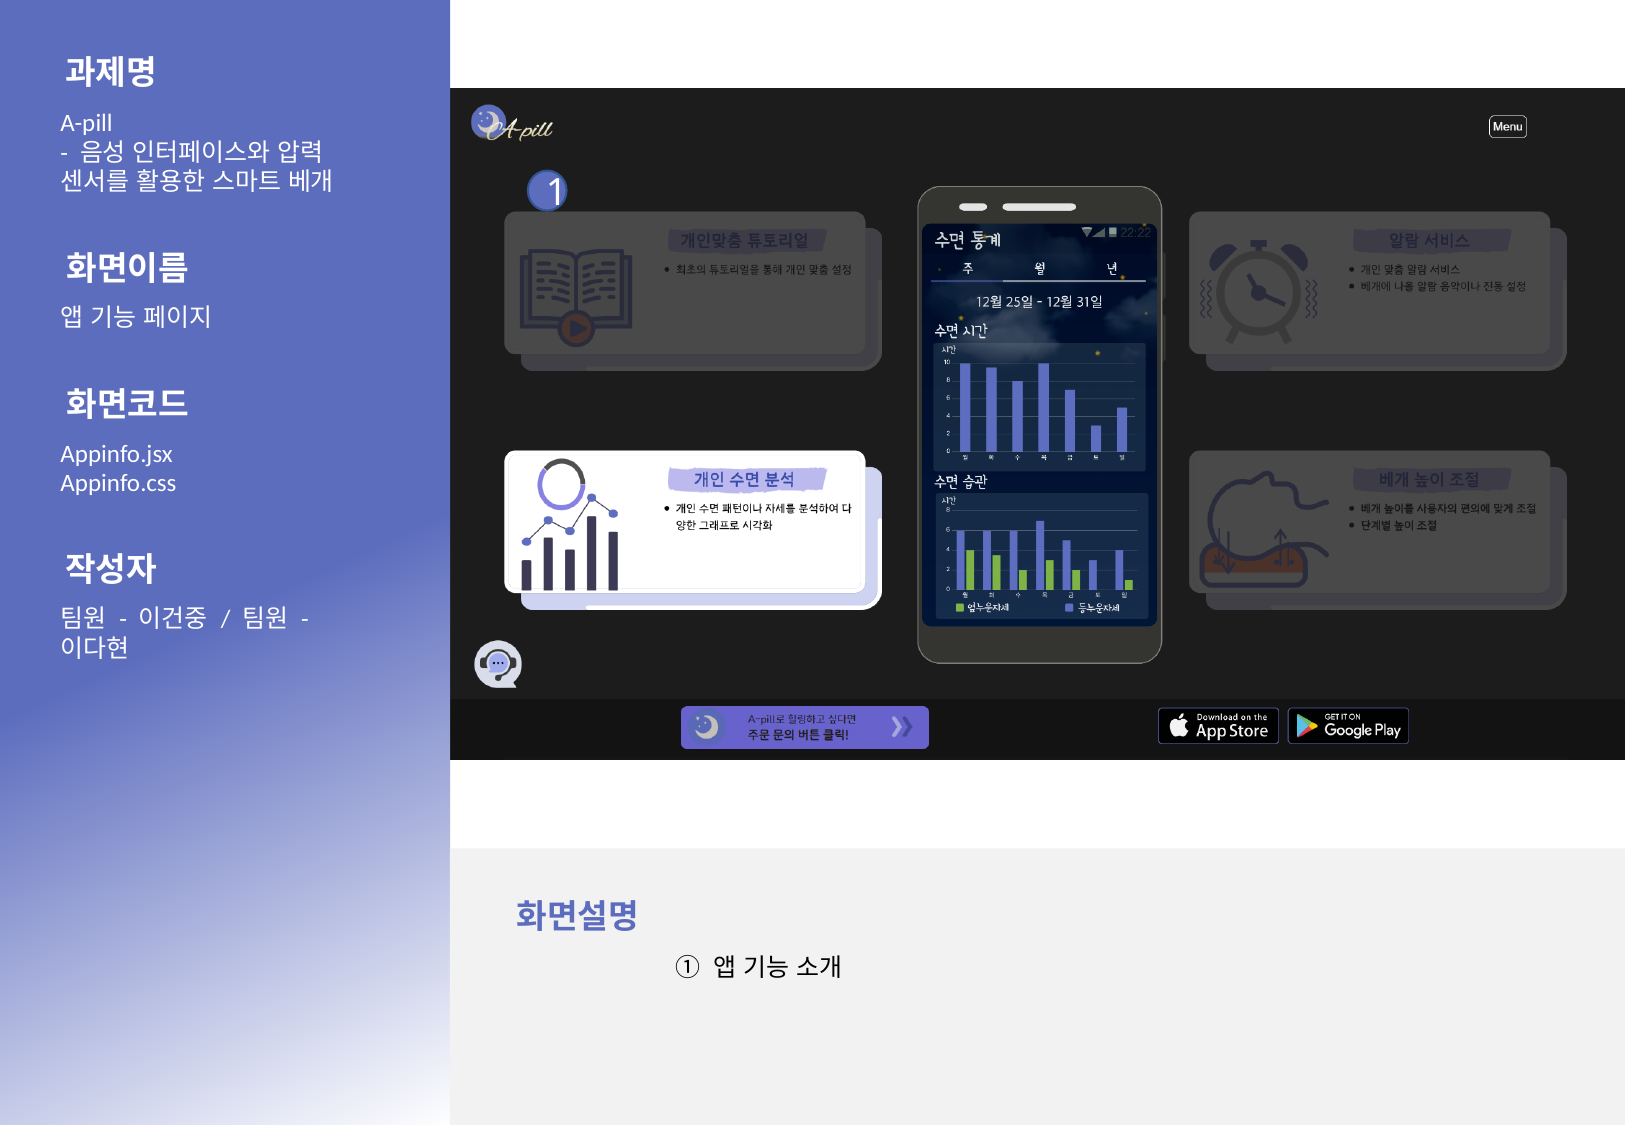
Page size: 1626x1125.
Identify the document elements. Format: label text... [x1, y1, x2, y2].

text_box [45, 239, 402, 340]
text_box 과제명 [50, 44, 172, 98]
text_box A-pill - 음성 인터페이스와 압력 센서를 활용한 스마트 베개 [45, 98, 402, 204]
picture [445, 88, 1625, 760]
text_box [45, 540, 402, 641]
text_box [449, 847, 1625, 1125]
text_box ① 앱 기능 소개 [660, 943, 1066, 989]
text_box [0, 0, 451, 1125]
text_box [45, 375, 402, 506]
text_box 화면설명 [501, 887, 654, 943]
